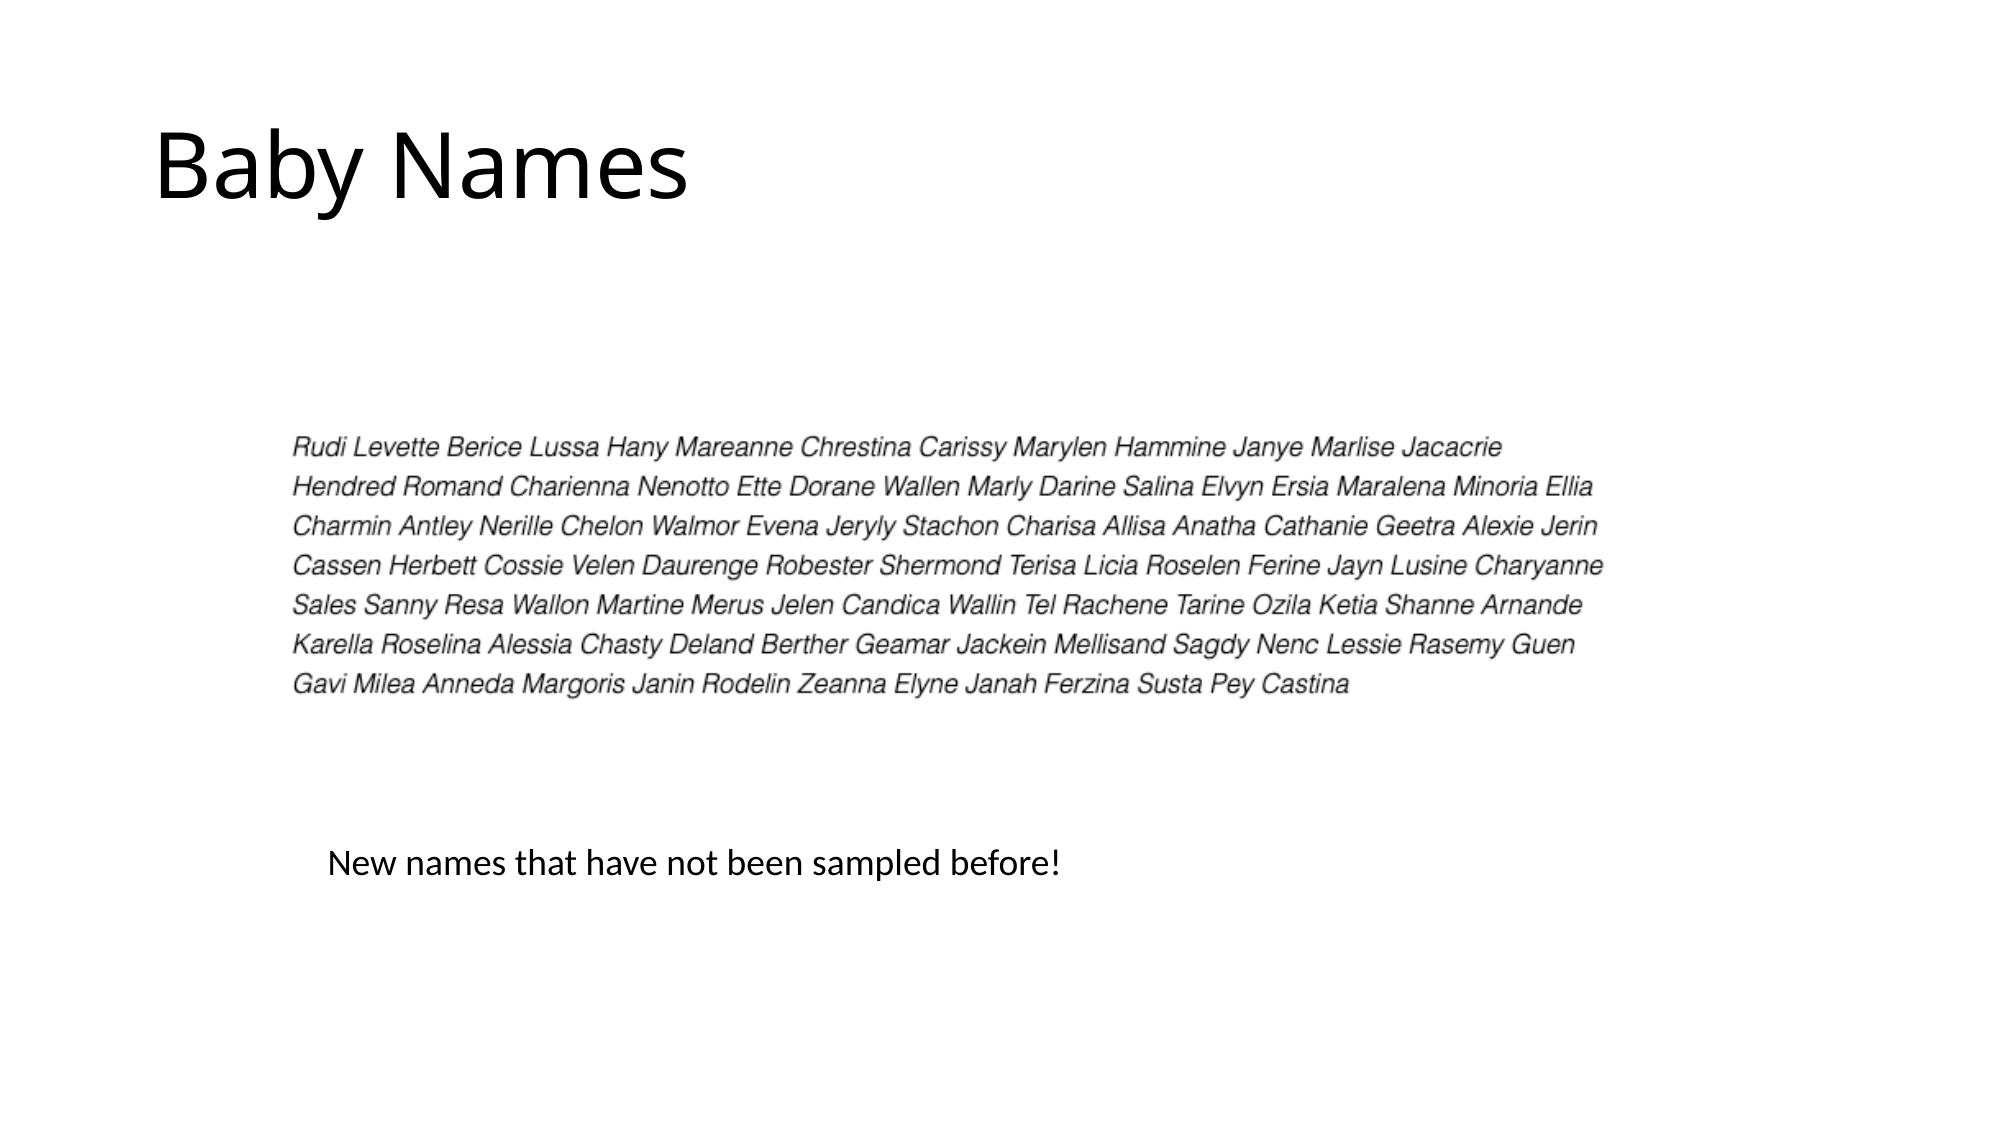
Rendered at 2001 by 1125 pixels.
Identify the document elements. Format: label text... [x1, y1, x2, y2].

text_box New names that have not been sampled before! [312, 830, 1078, 891]
title Baby Names [137, 59, 1863, 278]
picture [249, 412, 1750, 713]
